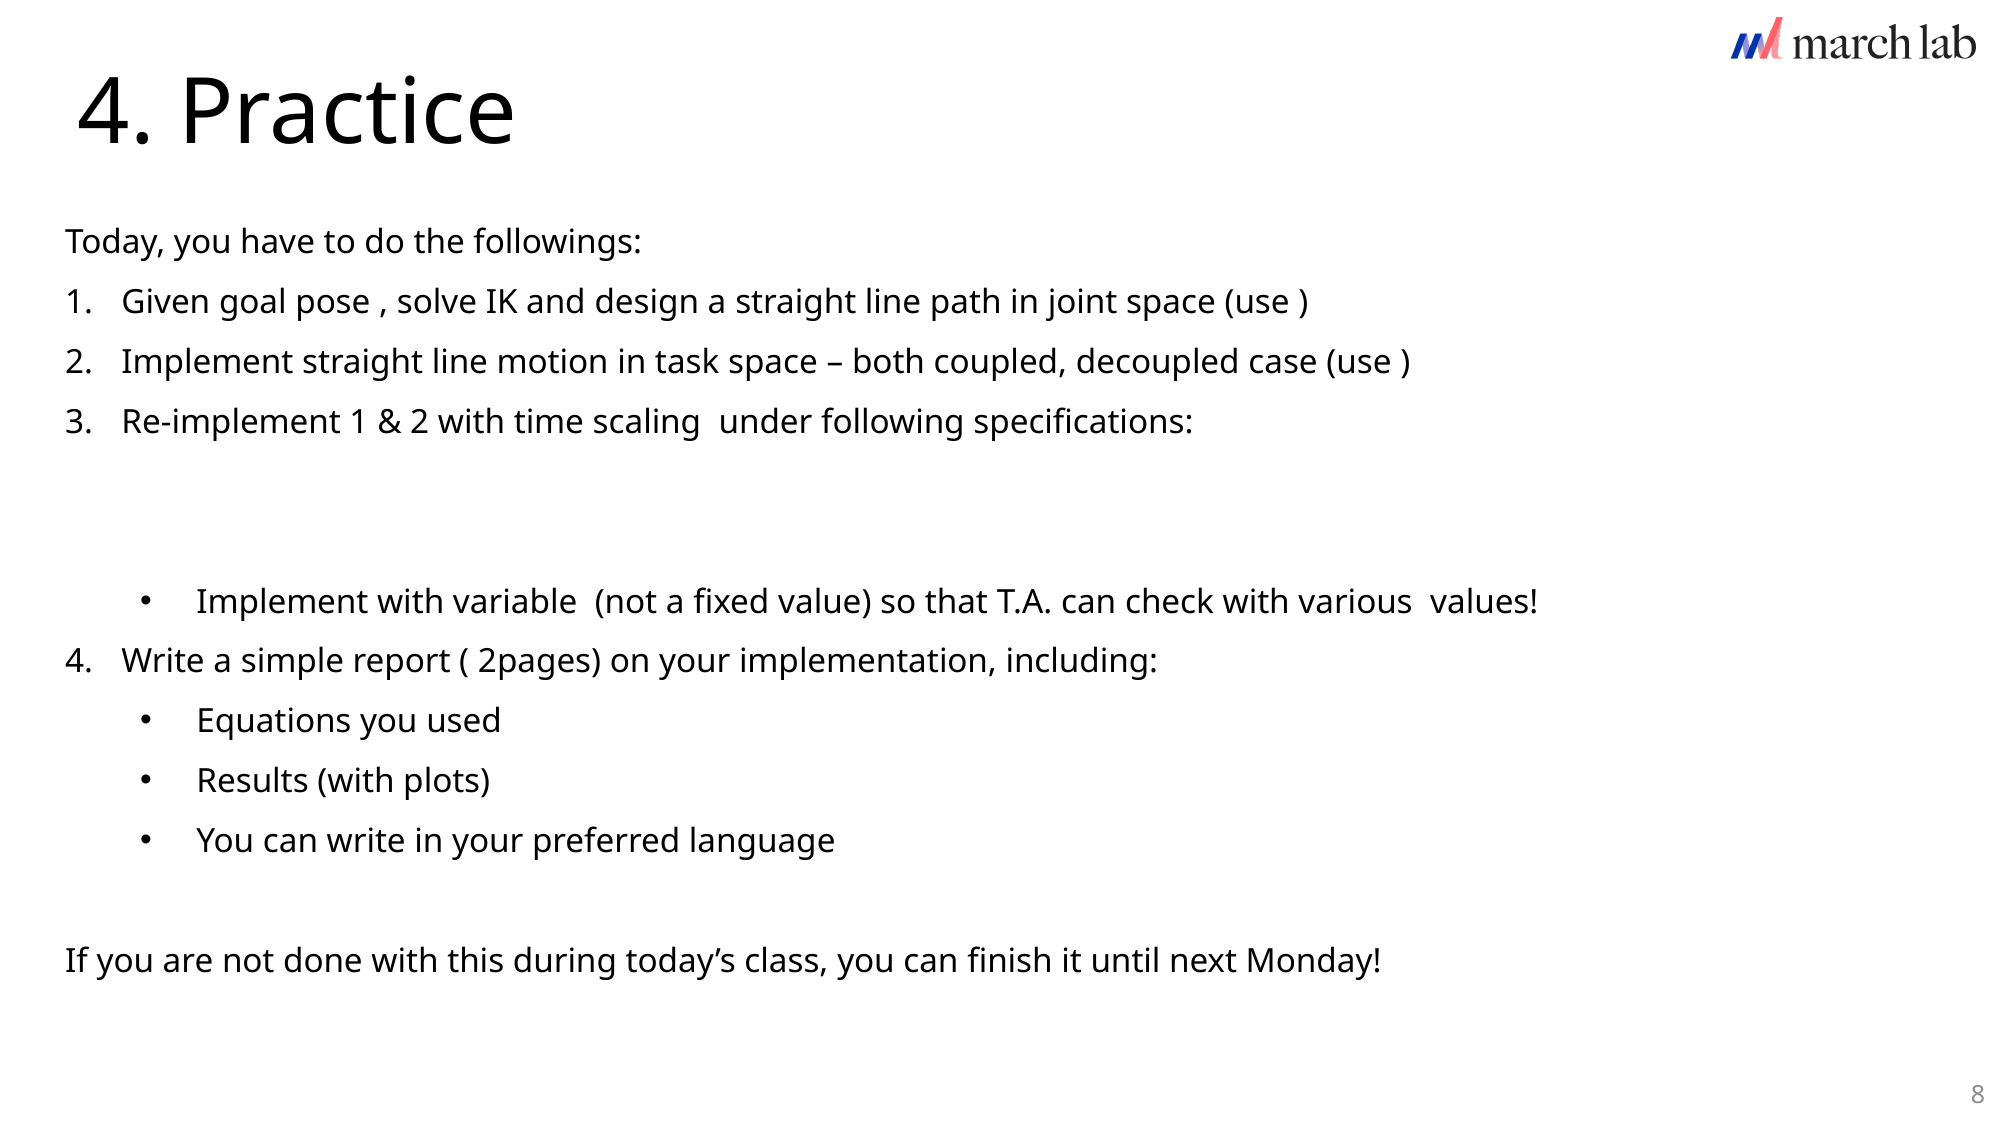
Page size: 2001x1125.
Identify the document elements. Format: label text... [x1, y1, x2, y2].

picture [1730, 17, 1976, 59]
text_box 4. Practice [62, 56, 1960, 194]
slide_number 8 [1550, 1065, 2000, 1125]
